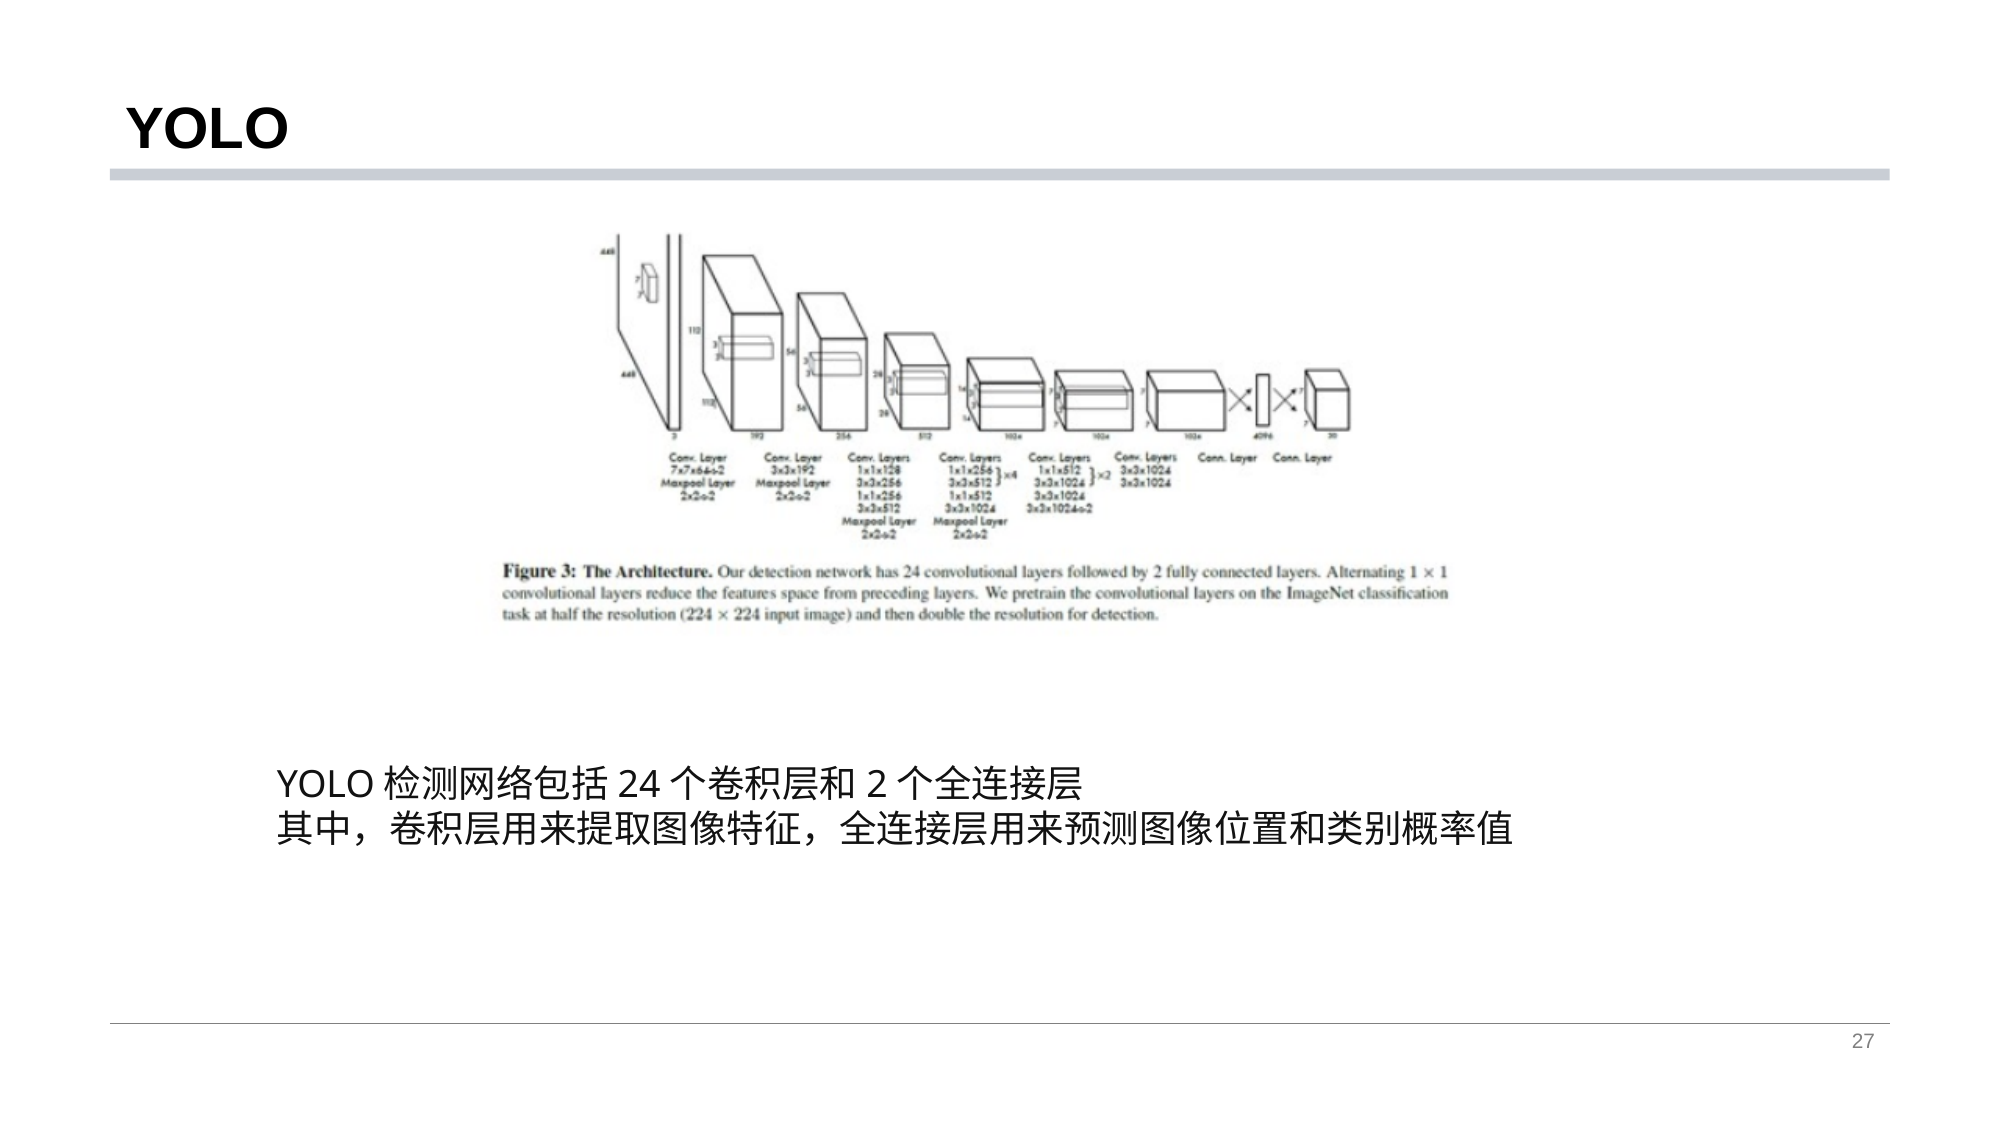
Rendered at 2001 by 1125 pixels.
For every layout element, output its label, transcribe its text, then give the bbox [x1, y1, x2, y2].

title YOLO [109, 0, 1890, 169]
slide_number 27 [1412, 1022, 1890, 1057]
picture [462, 186, 1506, 662]
text_box YOLO检测网络包括24个卷积层和2个全连接层 其中，卷积层用来提取图像特征，全连接层用来预测图像位置和类别概率值 [262, 752, 1709, 858]
